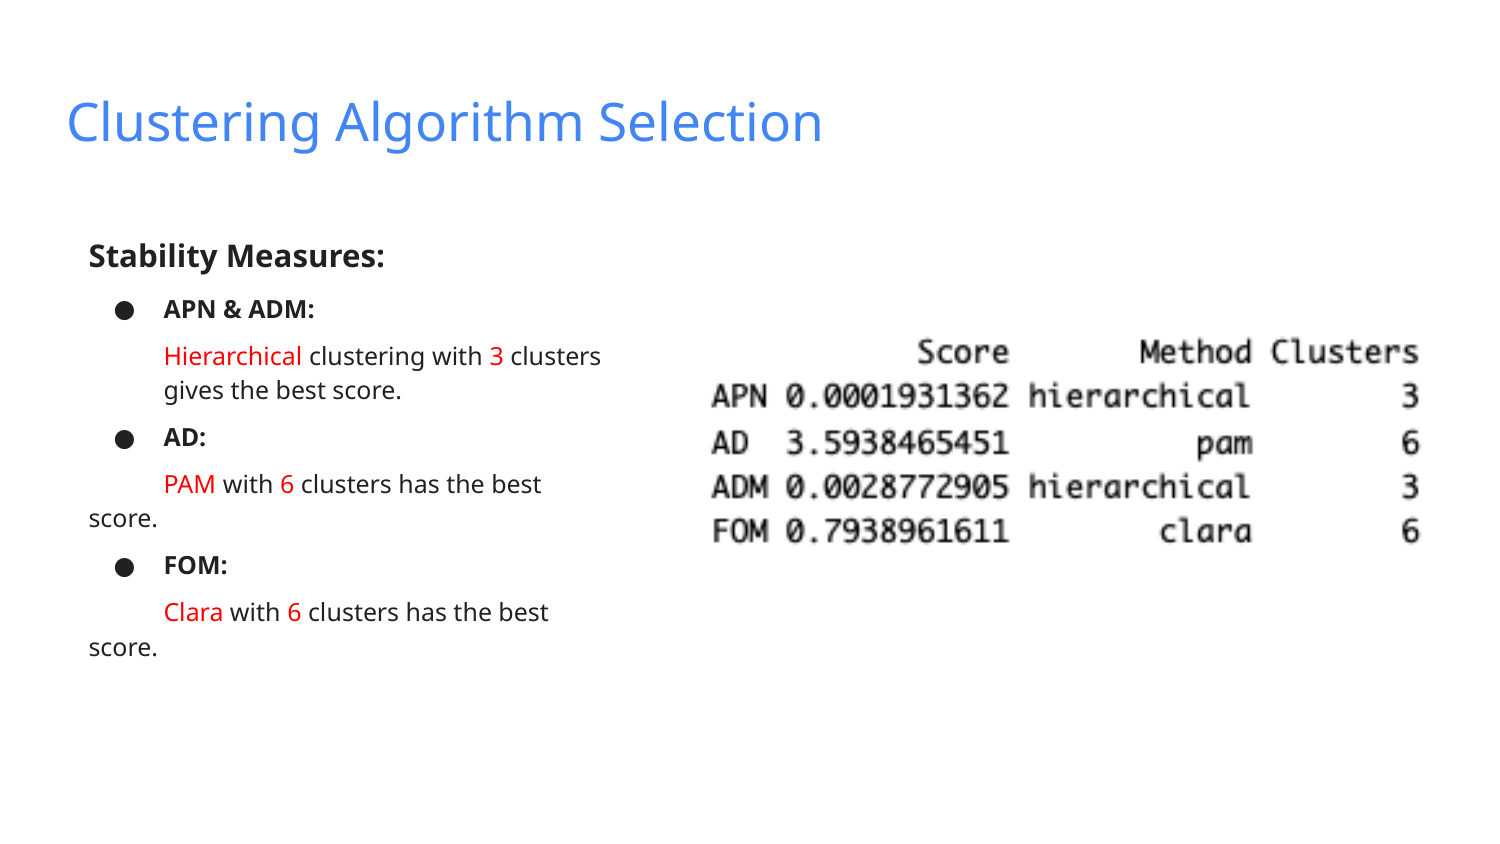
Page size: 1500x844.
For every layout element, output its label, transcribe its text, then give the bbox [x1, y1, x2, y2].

title Clustering Algorithm Selection [51, 72, 1449, 167]
picture [702, 325, 1437, 556]
text_box Stability Measures: APN & ADM: Hierarchical clustering with 3 clusters gives the best score. AD: PAM with 6 clusters has the best score. FOM: Clara with 6 clusters has the best score. [73, 216, 629, 734]
